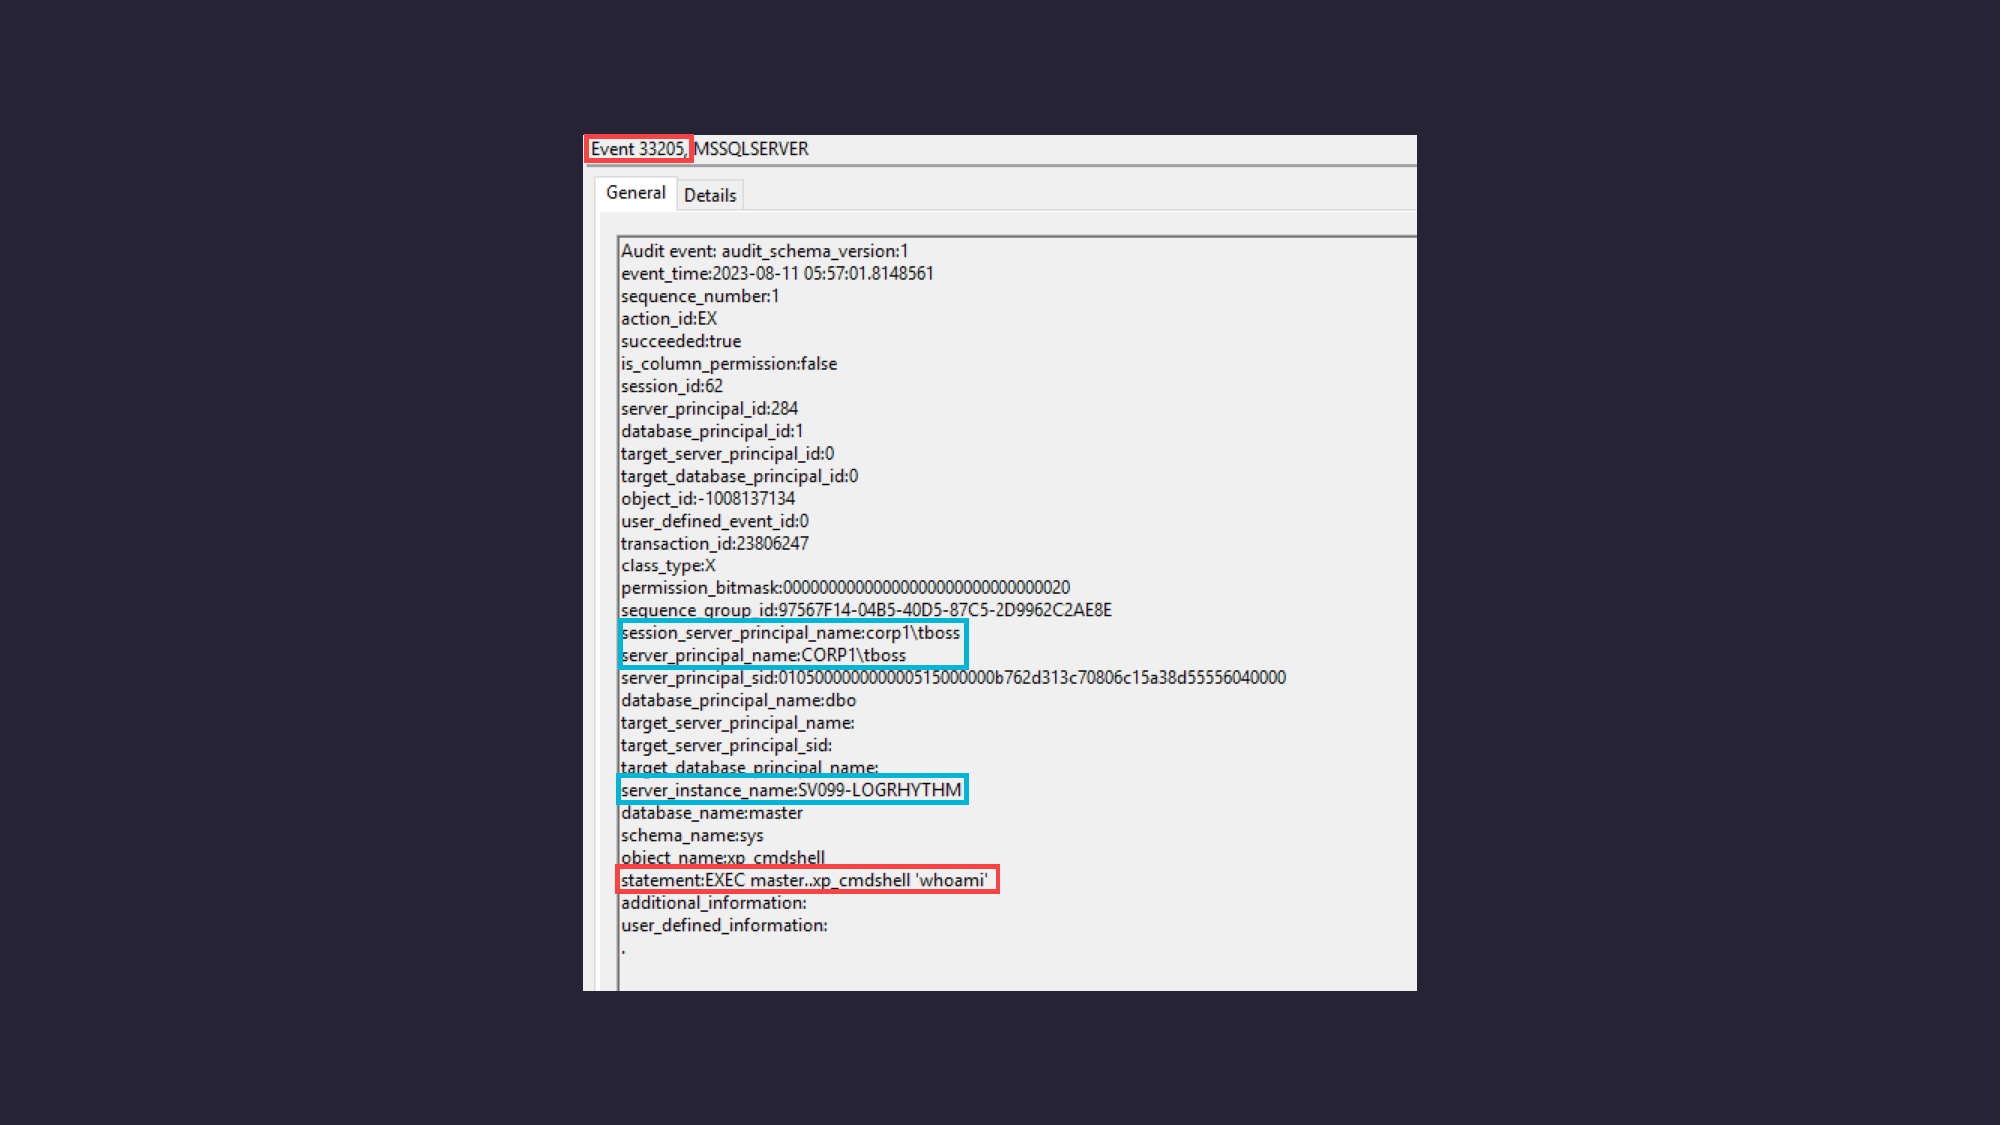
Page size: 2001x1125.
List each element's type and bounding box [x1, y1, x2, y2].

picture [583, 134, 1417, 991]
